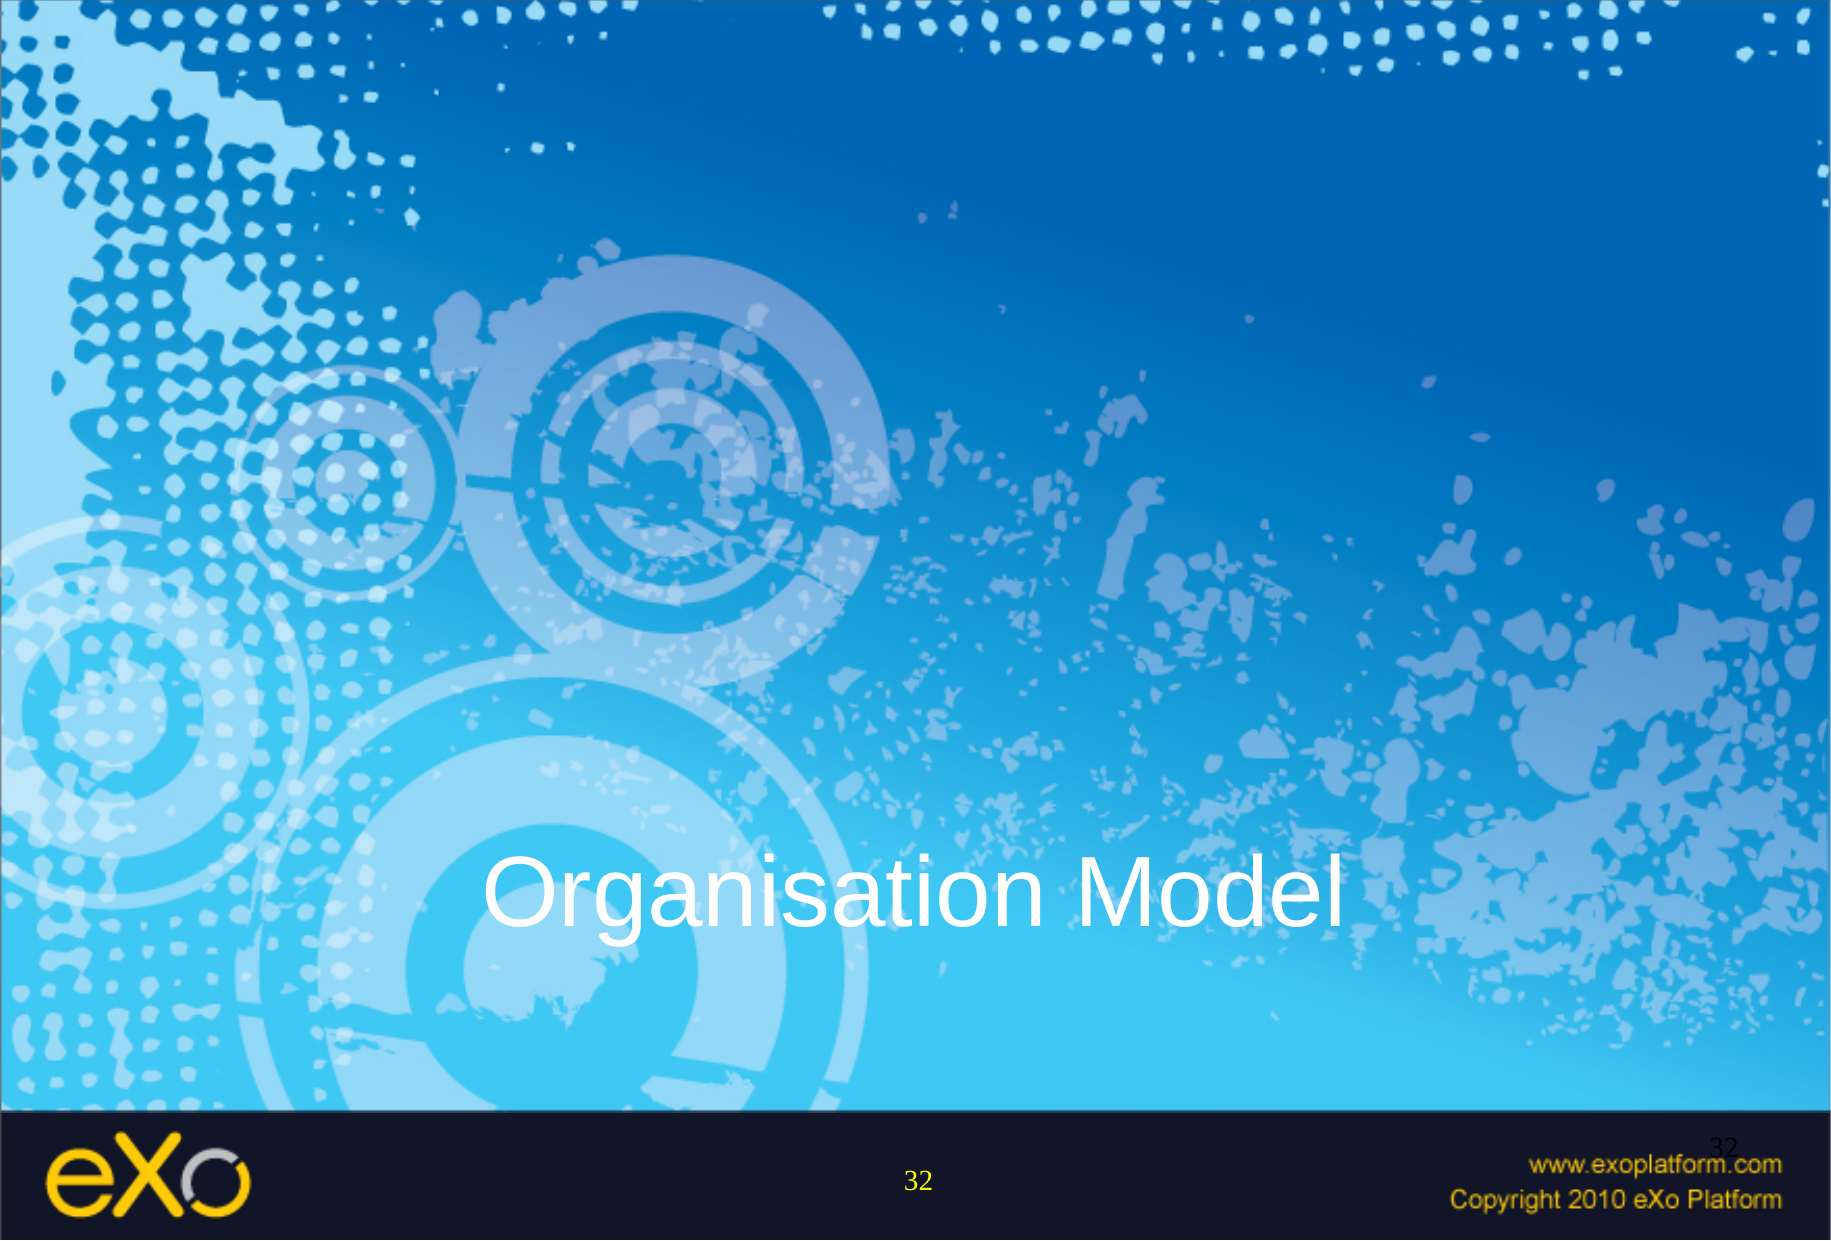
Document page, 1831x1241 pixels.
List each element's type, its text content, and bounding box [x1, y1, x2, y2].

picture [0, 0, 1831, 1240]
text_box 32 [1312, 1129, 1739, 1215]
text_box Organisation Model [90, 769, 1738, 1015]
